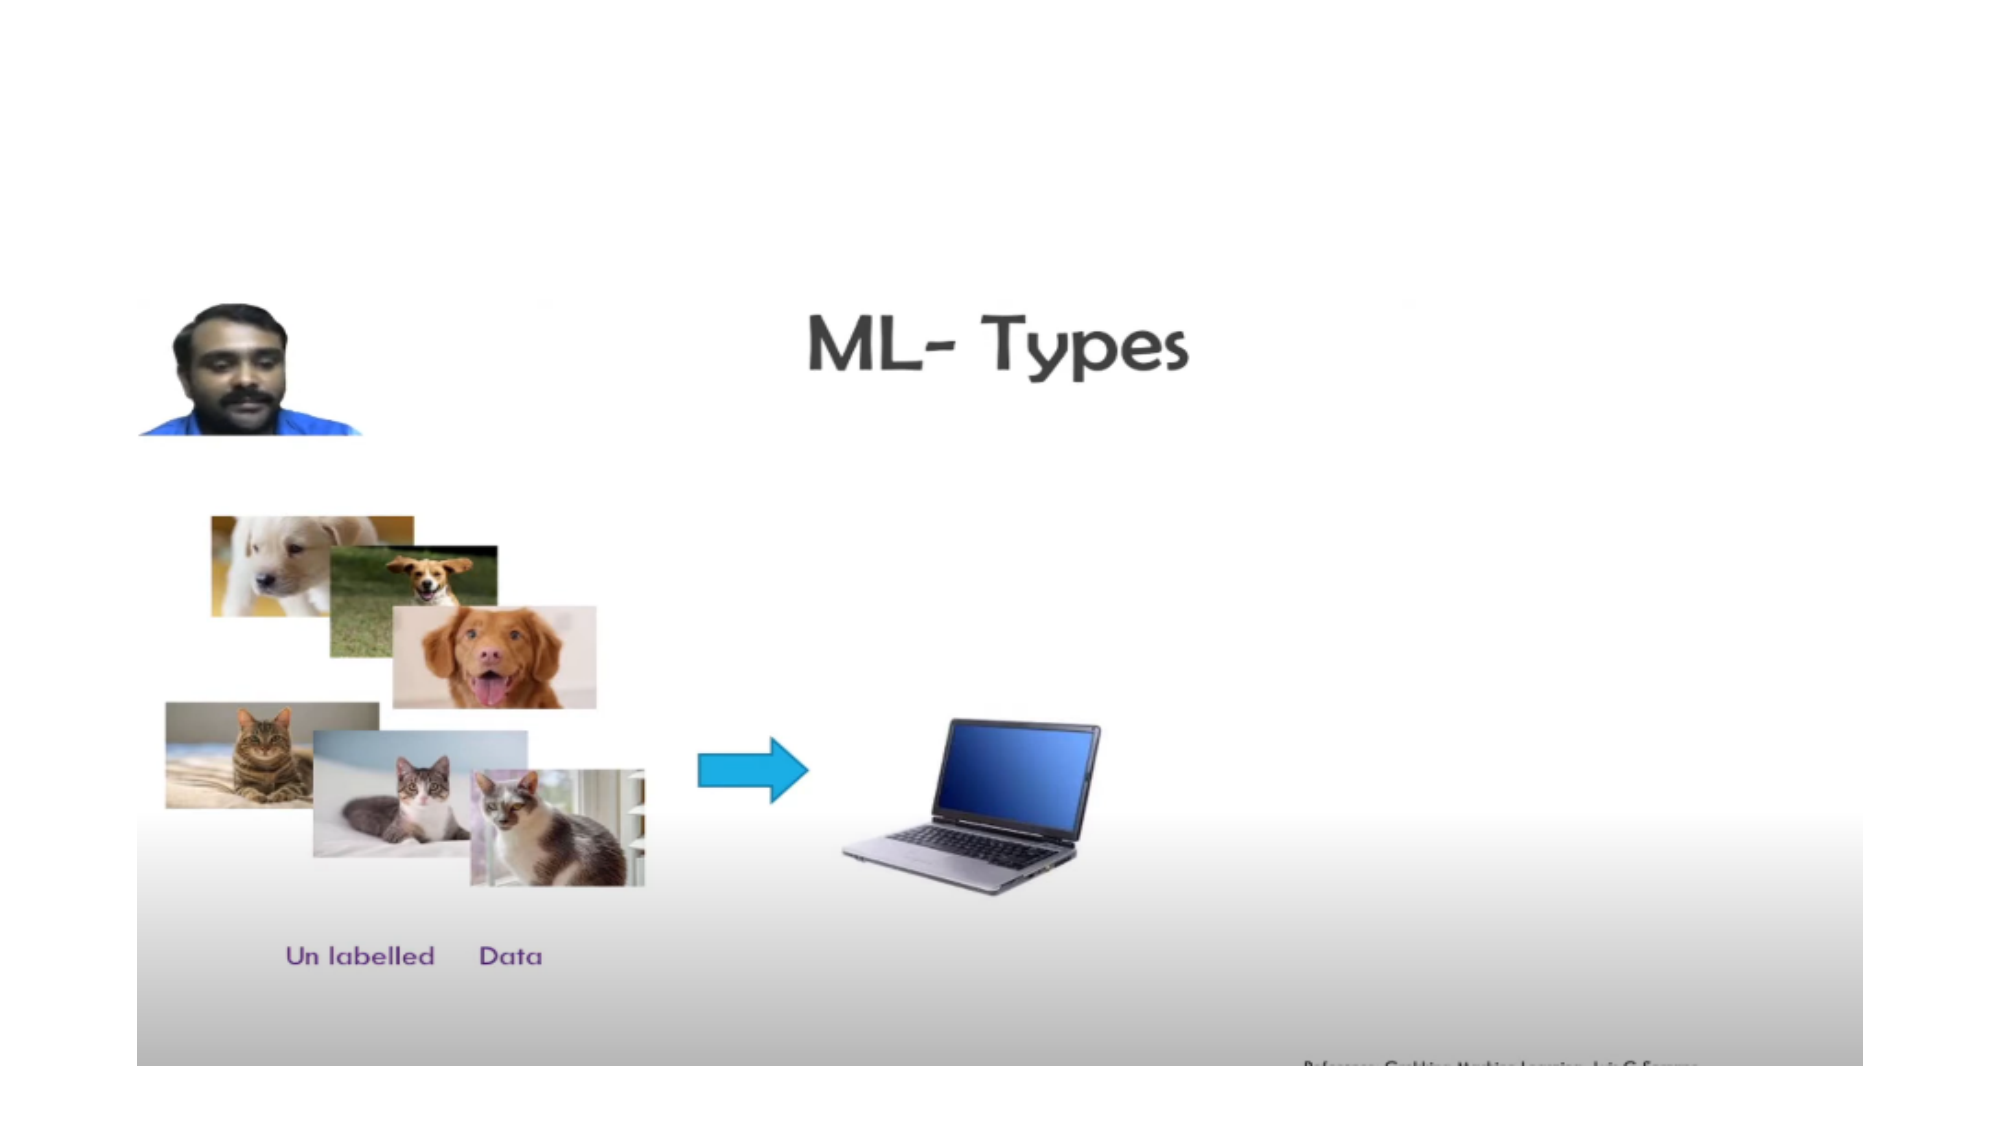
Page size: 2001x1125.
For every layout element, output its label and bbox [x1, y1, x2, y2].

list [137, 299, 1863, 1066]
